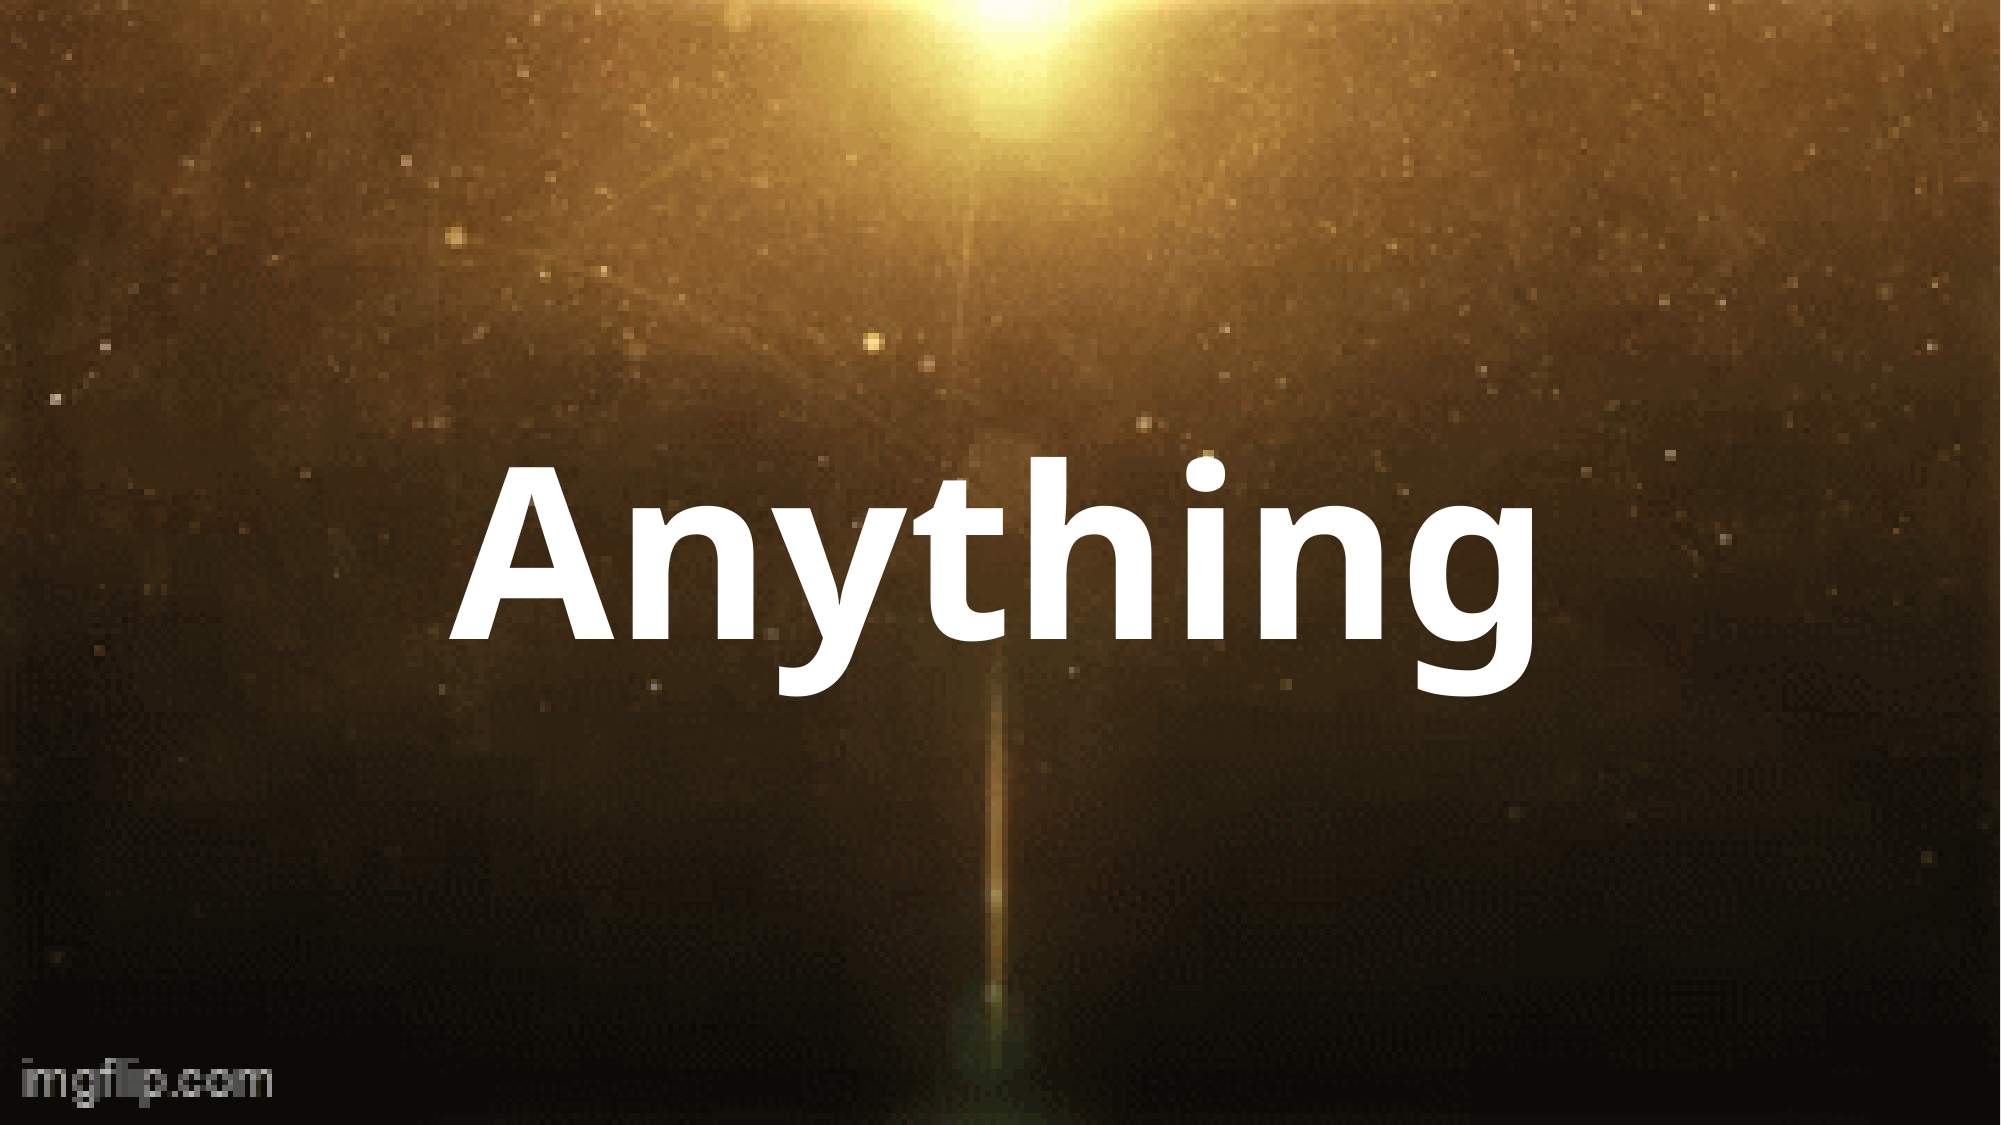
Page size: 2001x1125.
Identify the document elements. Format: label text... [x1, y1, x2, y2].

title Anything [0, 0, 2000, 1125]
